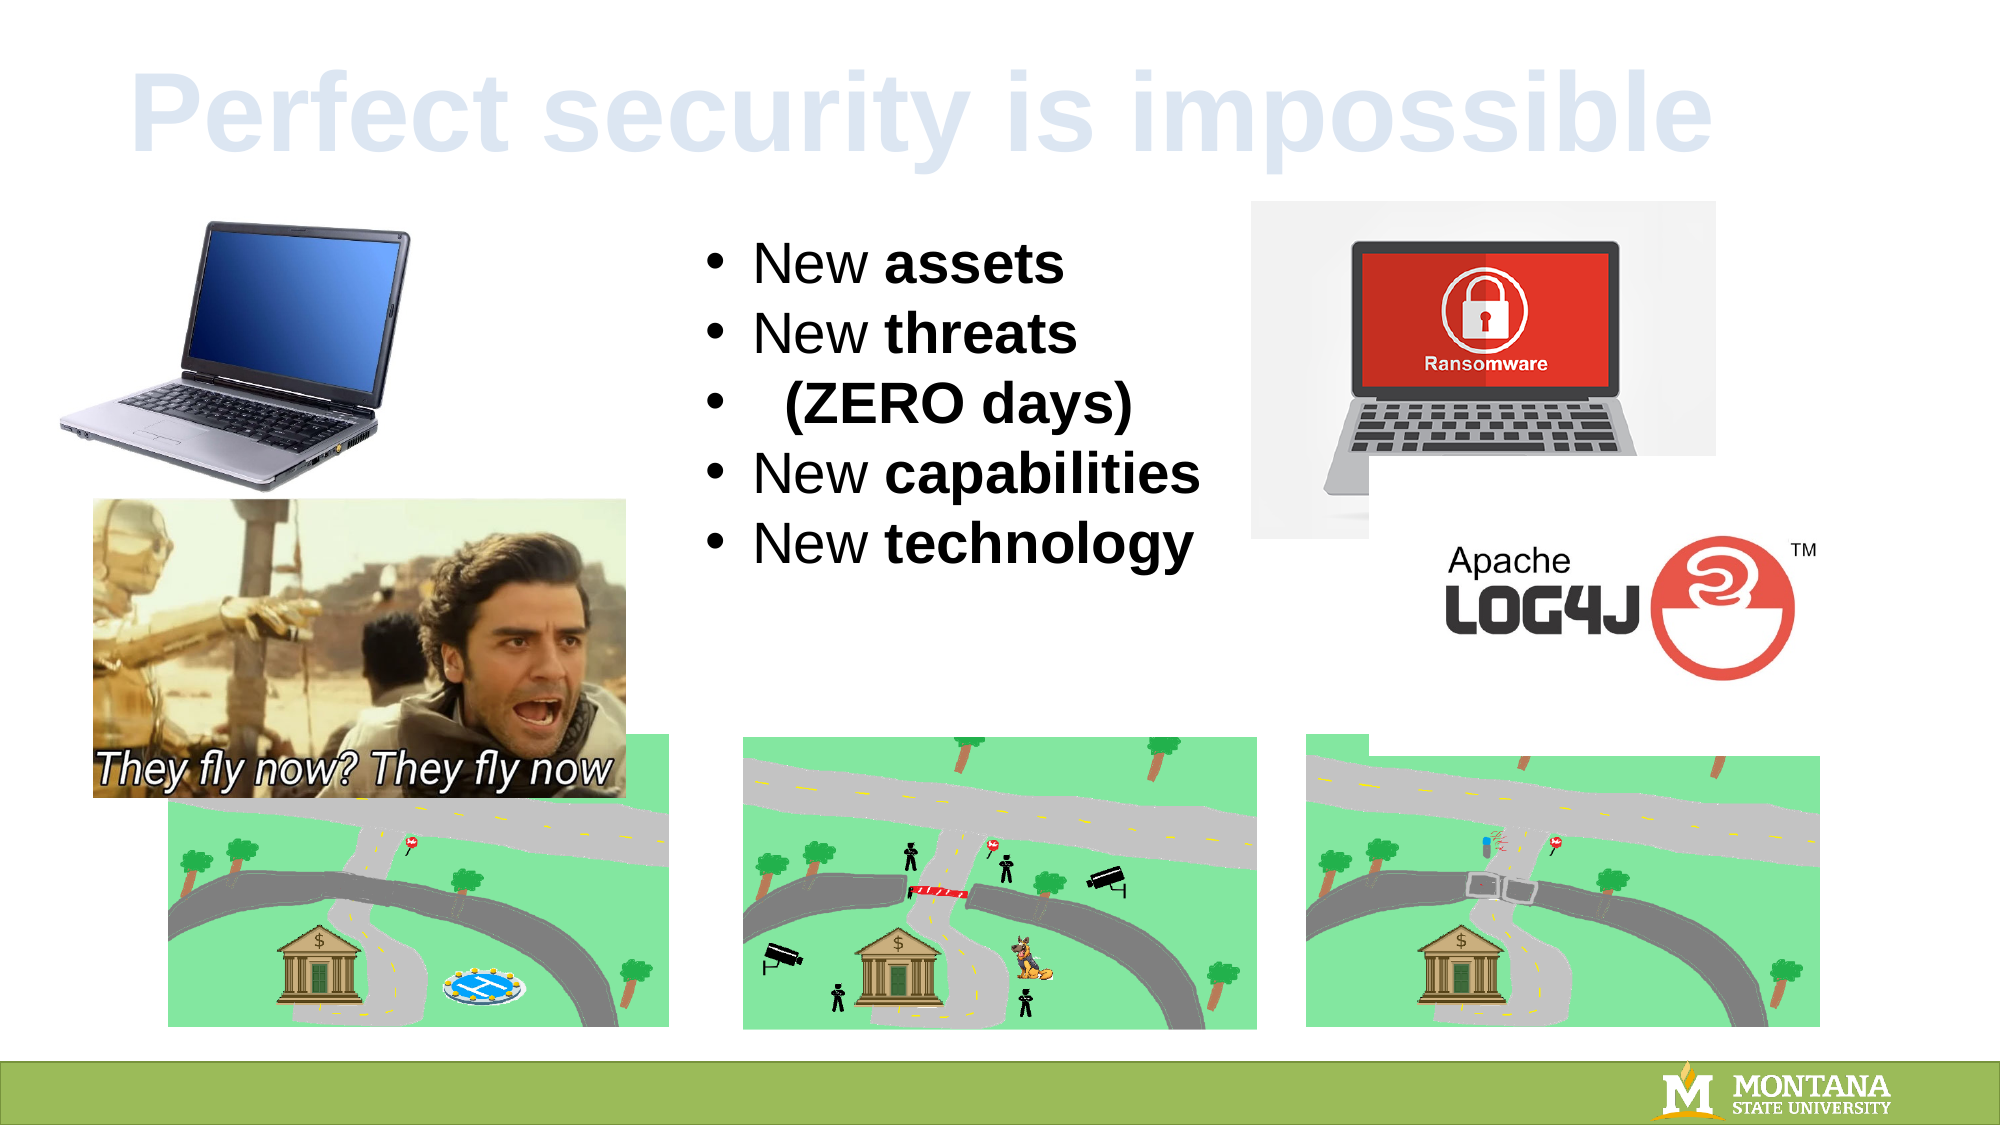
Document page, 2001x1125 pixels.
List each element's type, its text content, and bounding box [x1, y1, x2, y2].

text_box New assets New threats (ZERO days) New capabilities New technology [690, 218, 1218, 653]
picture [1649, 1060, 1892, 1122]
picture [742, 737, 1258, 1030]
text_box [1892, 1060, 2000, 1125]
picture [1250, 200, 1902, 1027]
text_box Perfect security is impossible [113, 31, 1763, 182]
picture [24, 205, 669, 1027]
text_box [0, 1060, 1647, 1125]
